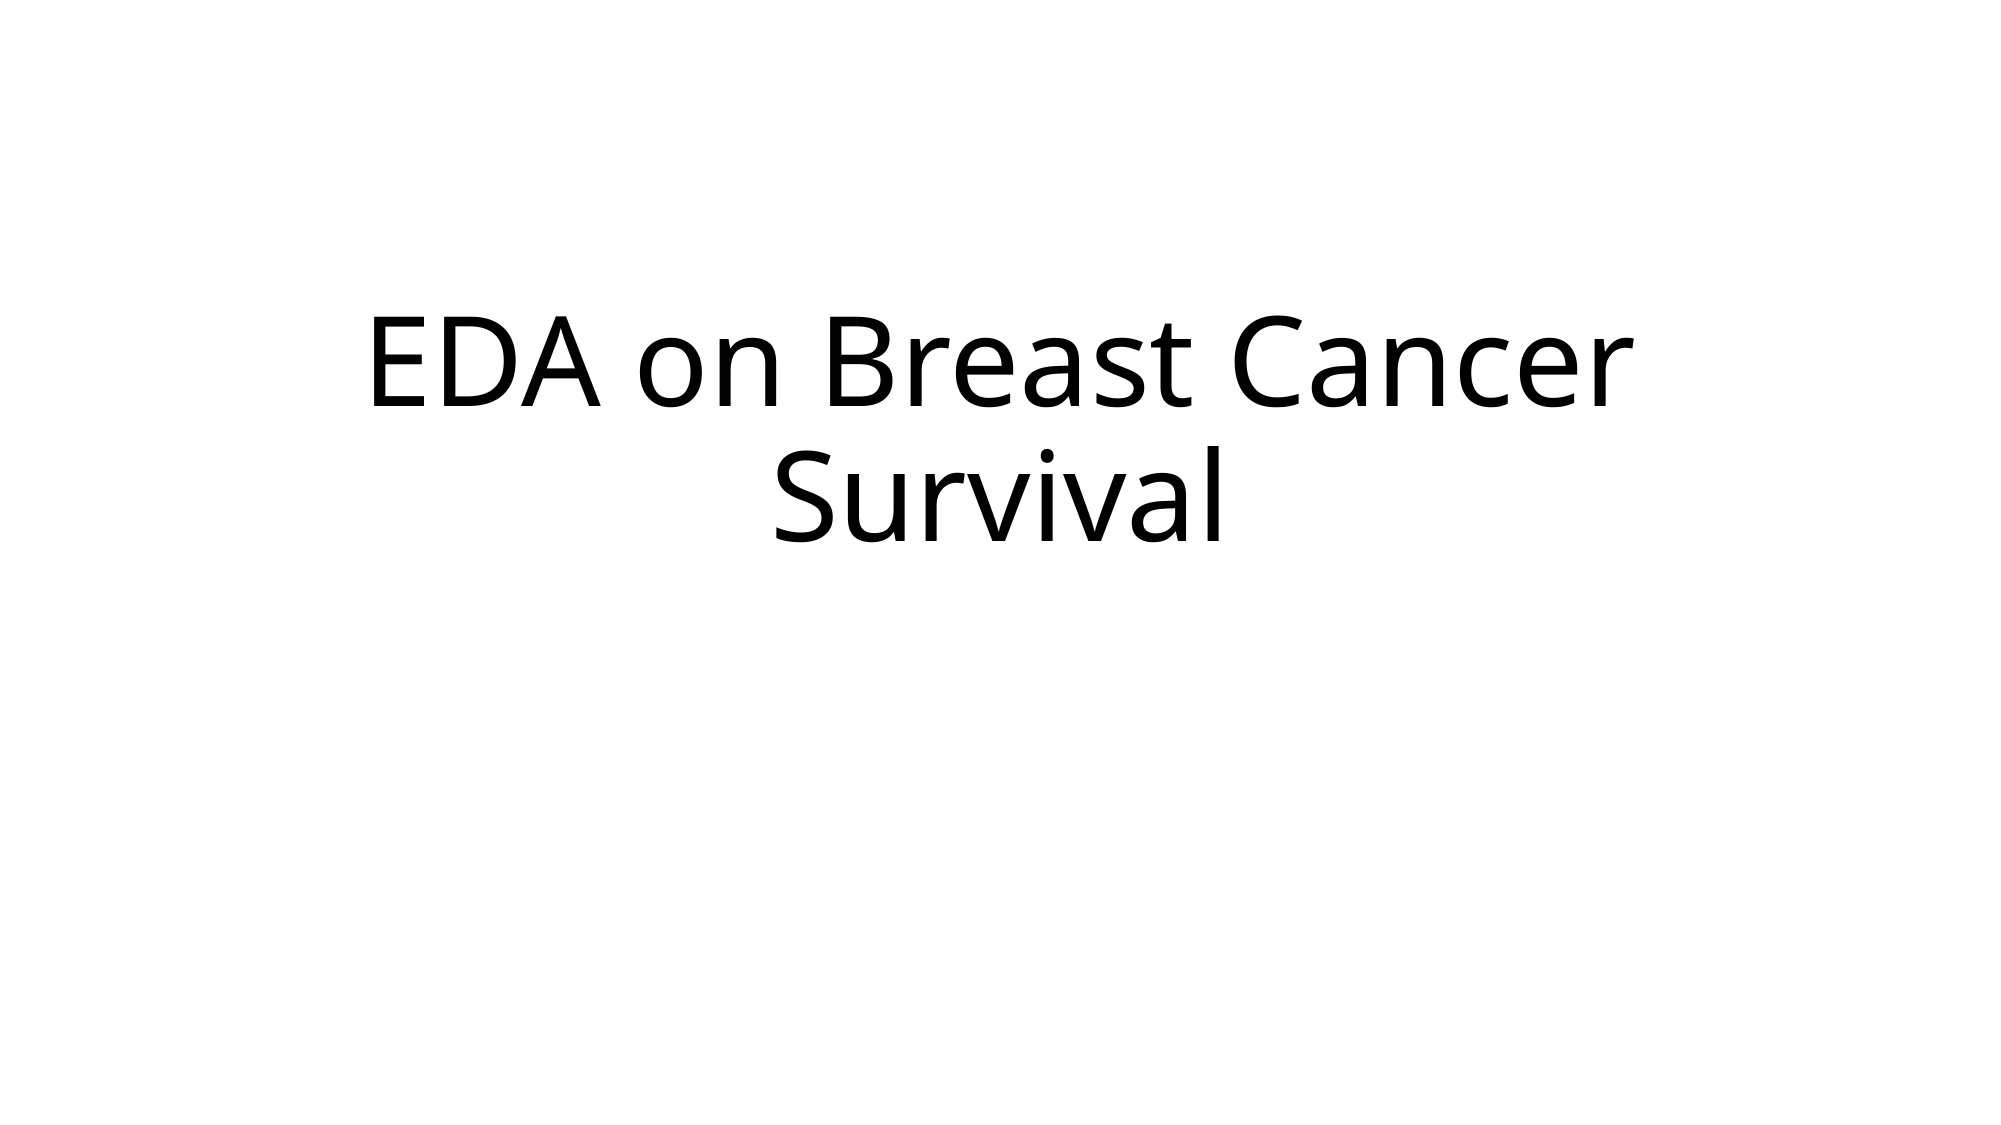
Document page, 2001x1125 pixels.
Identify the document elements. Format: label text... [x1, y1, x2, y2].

title EDA on Breast Cancer Survival [249, 184, 1750, 576]
